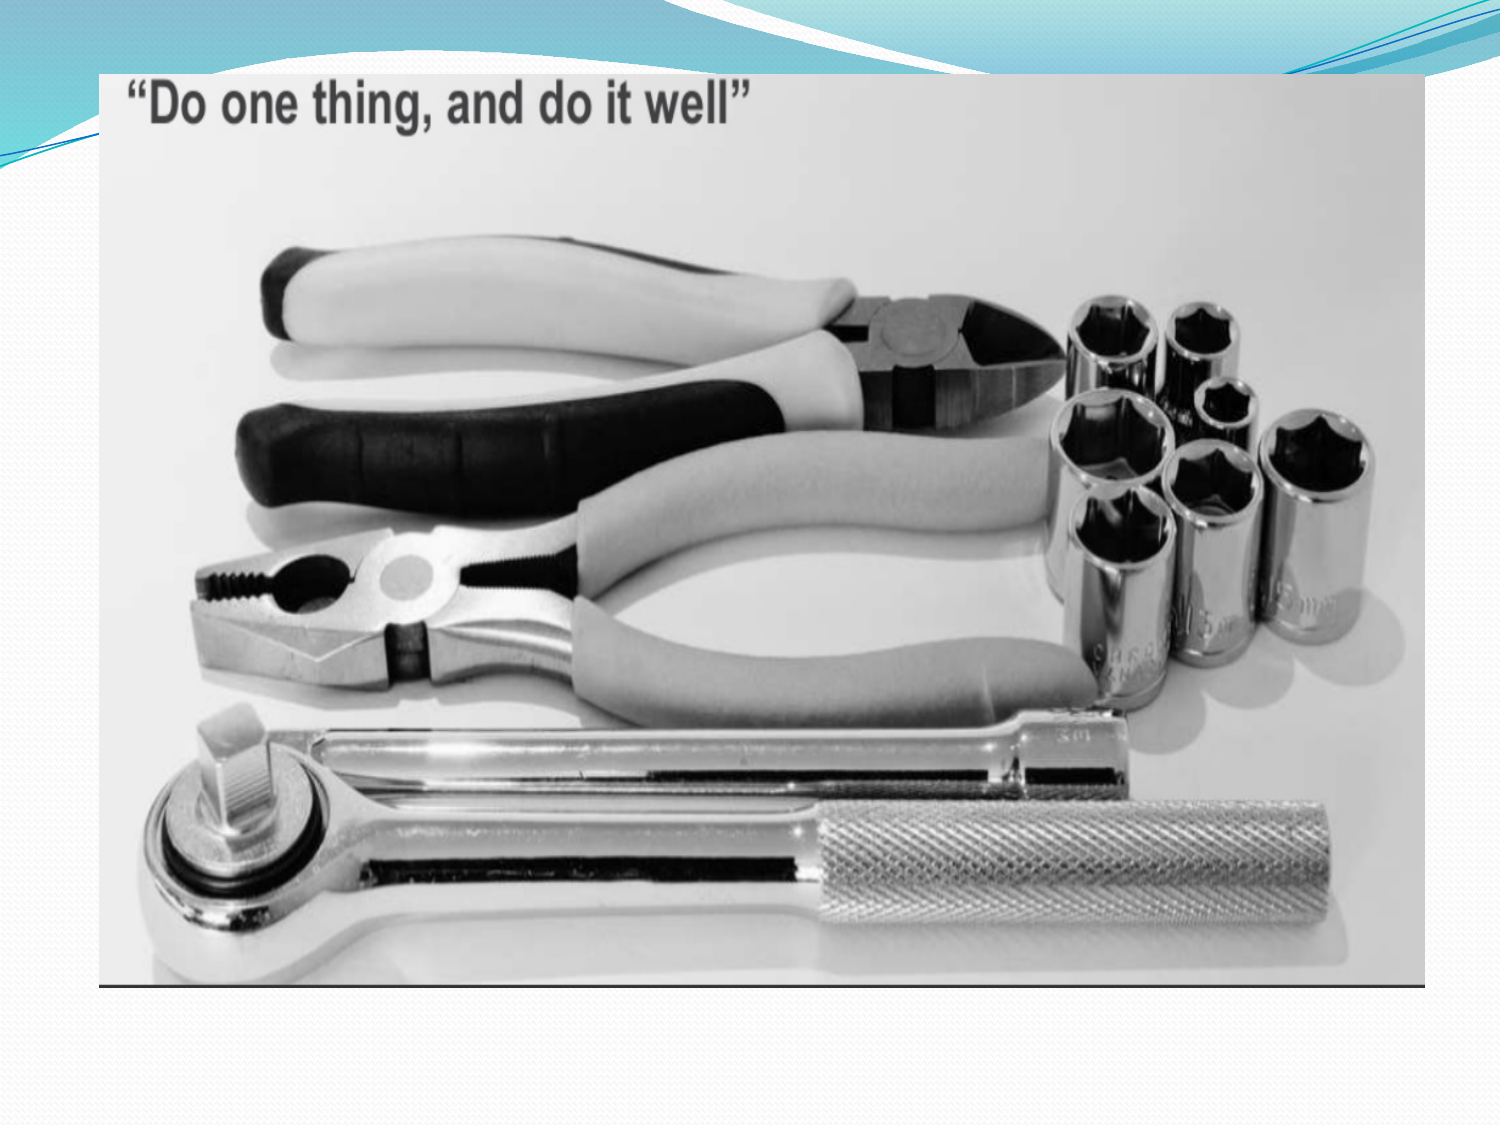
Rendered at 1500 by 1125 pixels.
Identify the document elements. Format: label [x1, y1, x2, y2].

picture [99, 74, 1426, 988]
